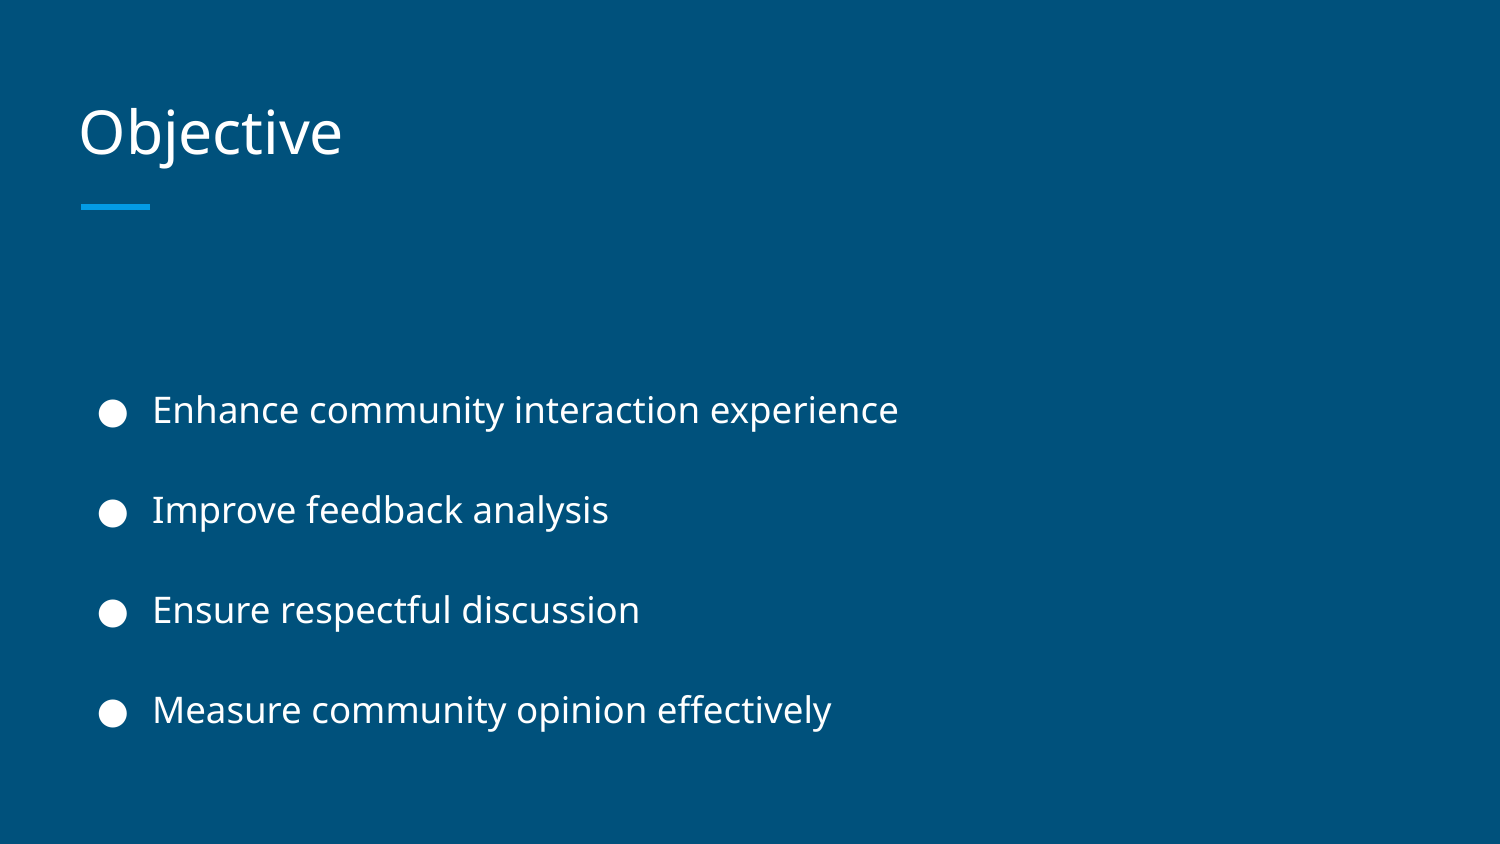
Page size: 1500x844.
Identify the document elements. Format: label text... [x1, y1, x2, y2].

title Objective [63, 75, 1437, 188]
list Enhance community interaction experience Improve feedback analysis Ensure respectful discussion Measure community opinion effectively [63, 244, 1437, 750]
